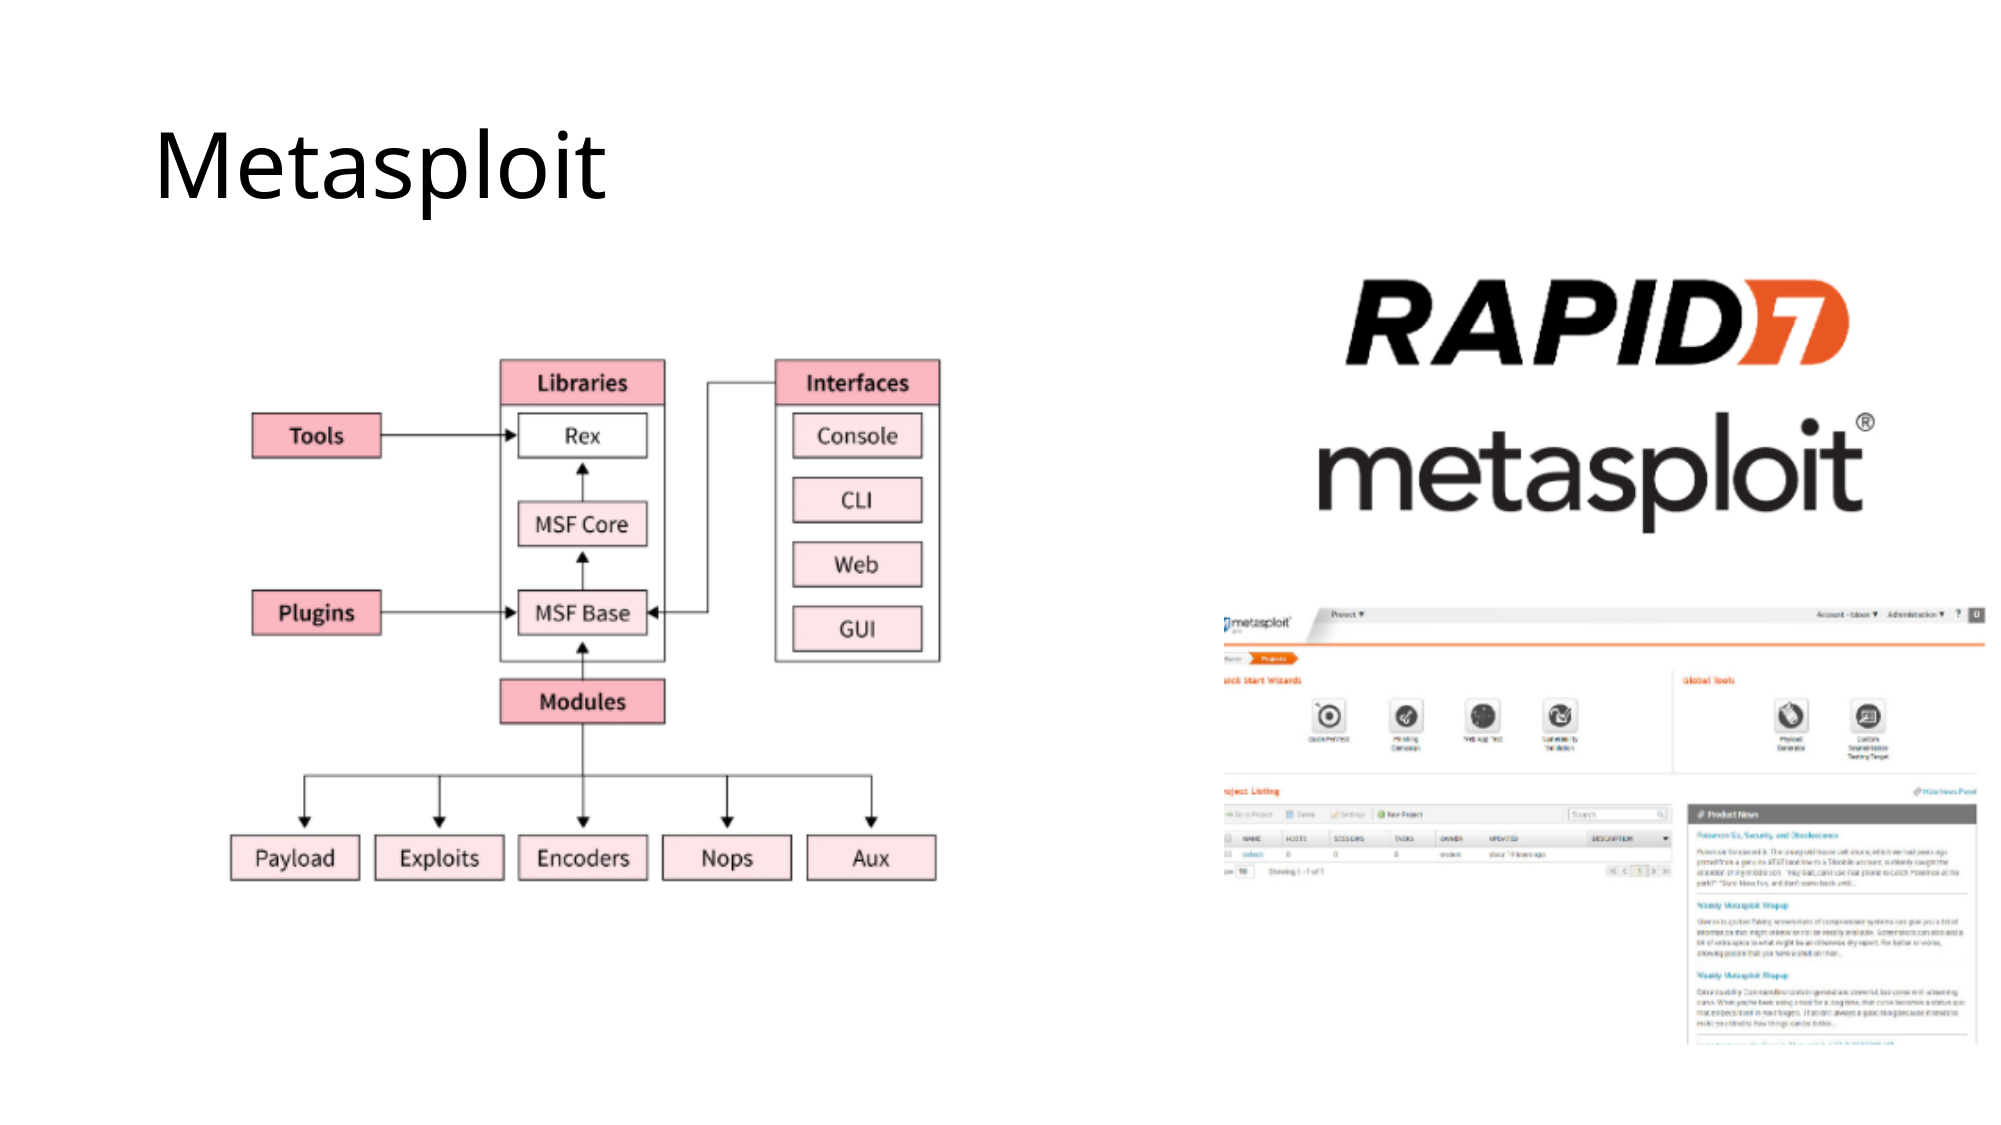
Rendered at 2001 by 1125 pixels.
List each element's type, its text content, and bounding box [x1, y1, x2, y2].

picture [169, 302, 1021, 919]
picture [1224, 258, 2000, 1045]
title Metasploit [137, 59, 1863, 278]
